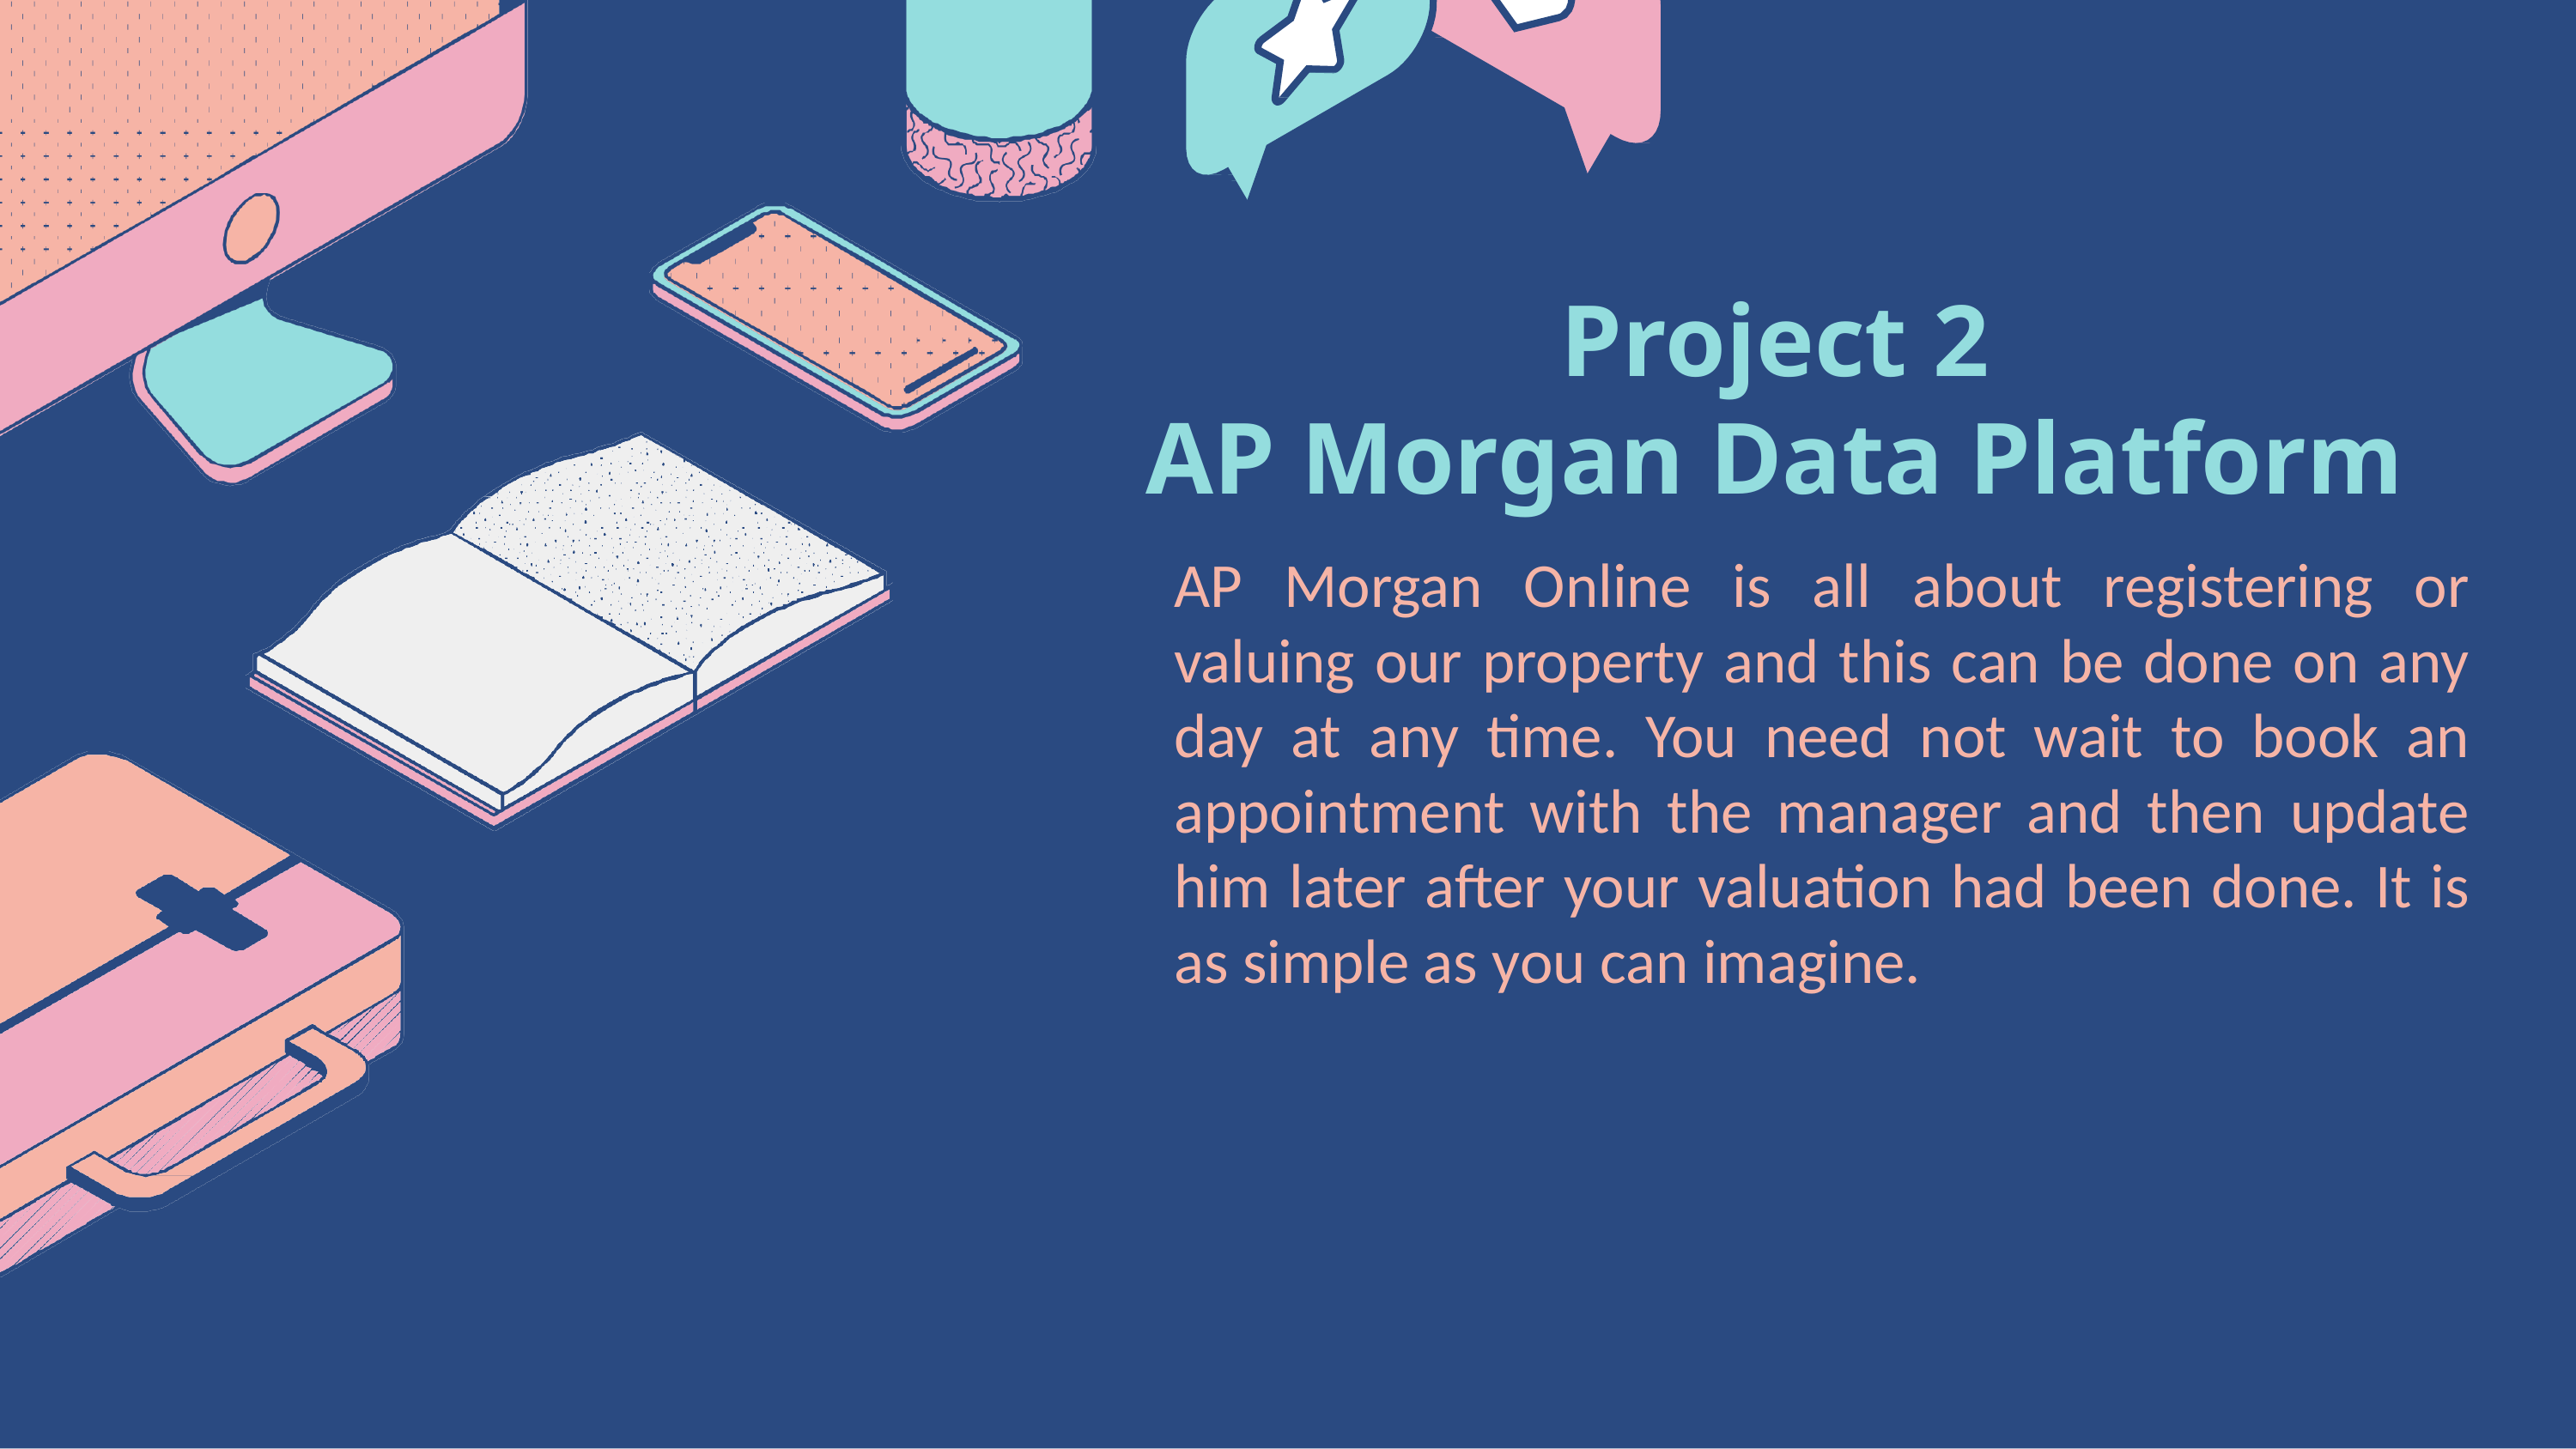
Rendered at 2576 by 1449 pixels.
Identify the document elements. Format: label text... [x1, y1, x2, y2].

text_box AP Morgan Online is all about registering or valuing our property and this can be done on any day at any time. You need not wait to book an appointment with the manager and then update him later after your valuation had been done. It is as simple as you can imagine. [1161, 531, 2484, 1084]
text_box Project 2 AP Morgan Data Platform [1099, 261, 2511, 514]
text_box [1160, 0, 1690, 217]
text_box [0, 0, 1097, 1277]
